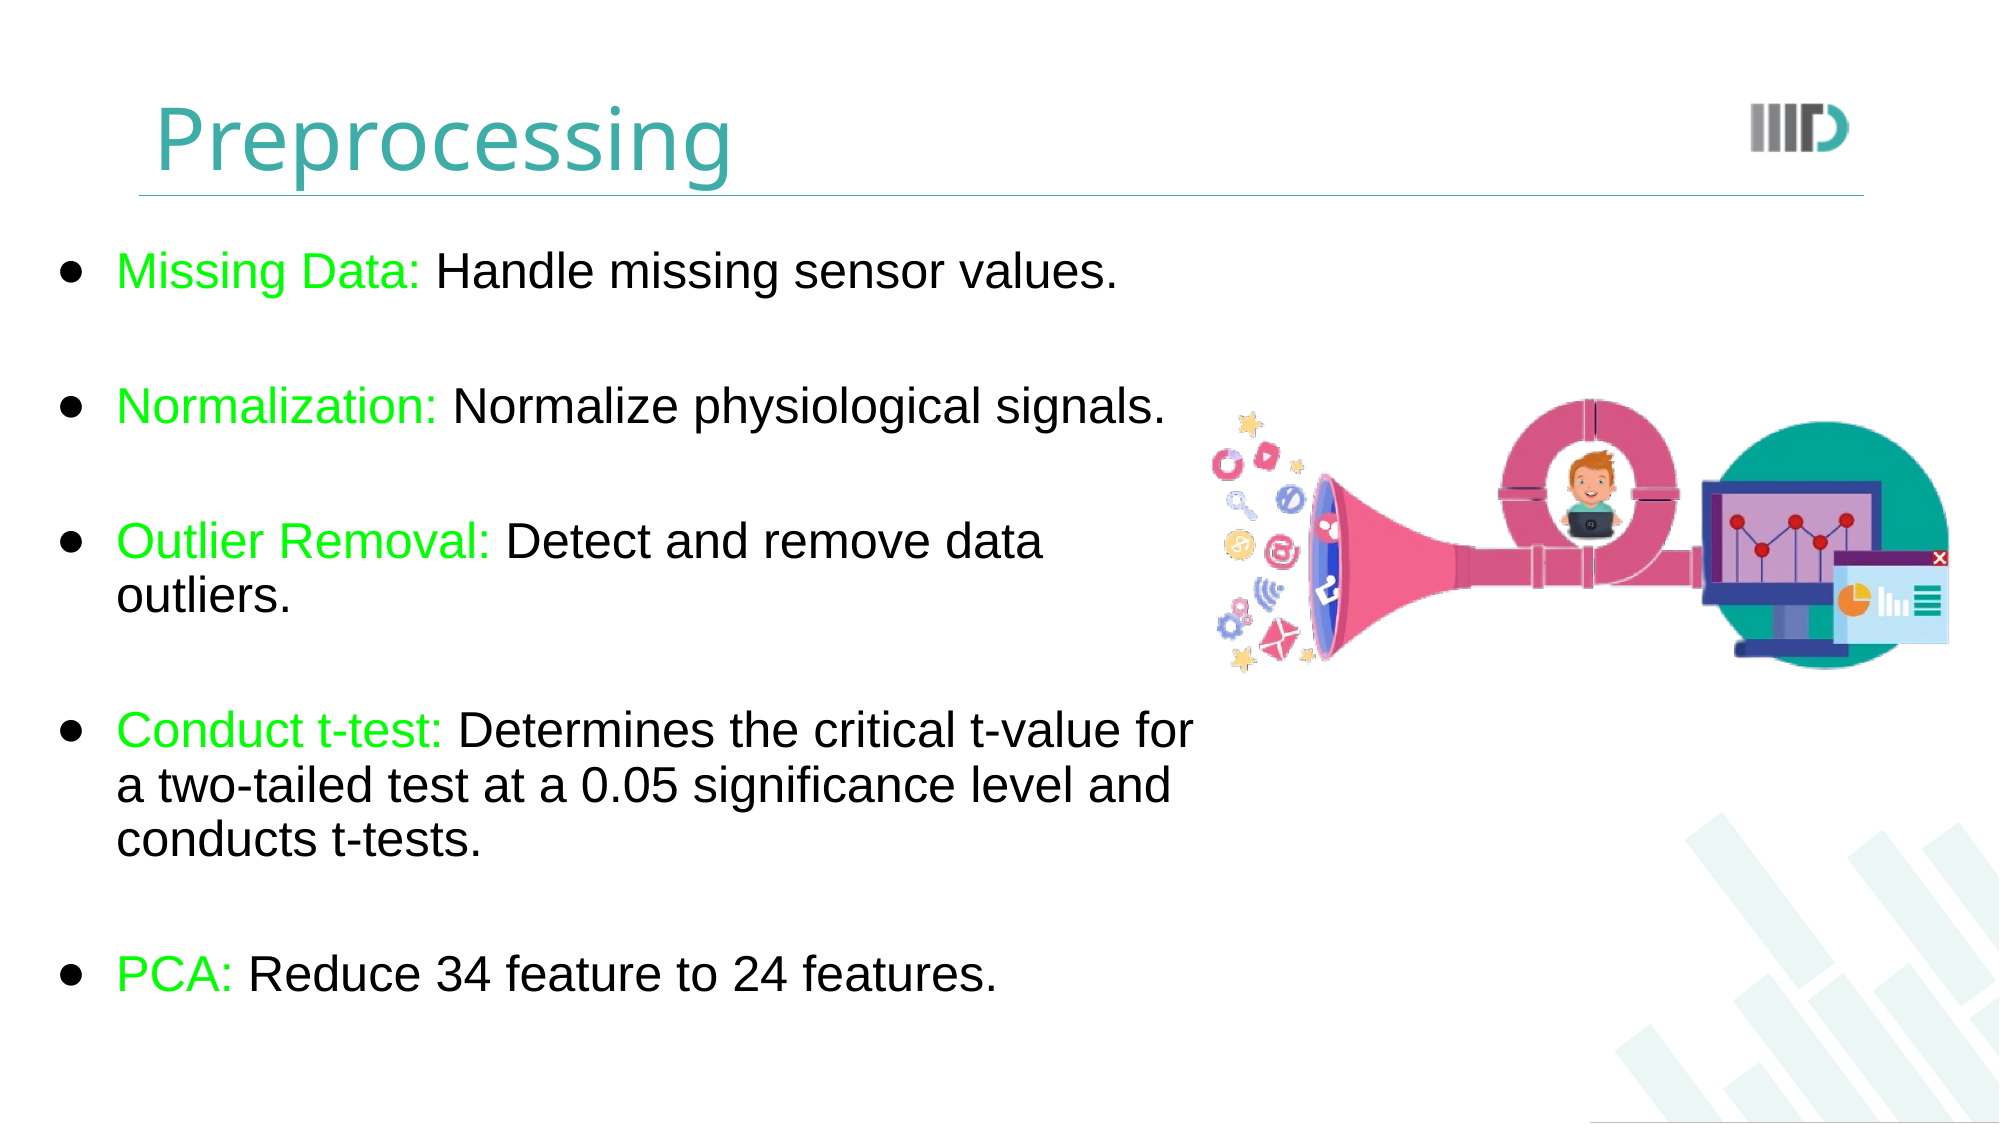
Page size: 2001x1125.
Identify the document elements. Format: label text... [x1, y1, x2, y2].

picture [1182, 277, 1976, 753]
list Missing Data: Handle missing sensor values. Normalization: Normalize physiological signals. Outlier Removal: Detect and remove data outliers. Conduct t-test: Determines the critical t-value for a two-tailed test at a 0.05 significance level and conducts t-tests. PCA: Reduce 34 feature to 24 features. [31, 237, 1225, 1015]
picture [1732, 91, 1864, 165]
title Preprocessing [138, 60, 1689, 196]
picture [1590, 785, 2000, 1125]
